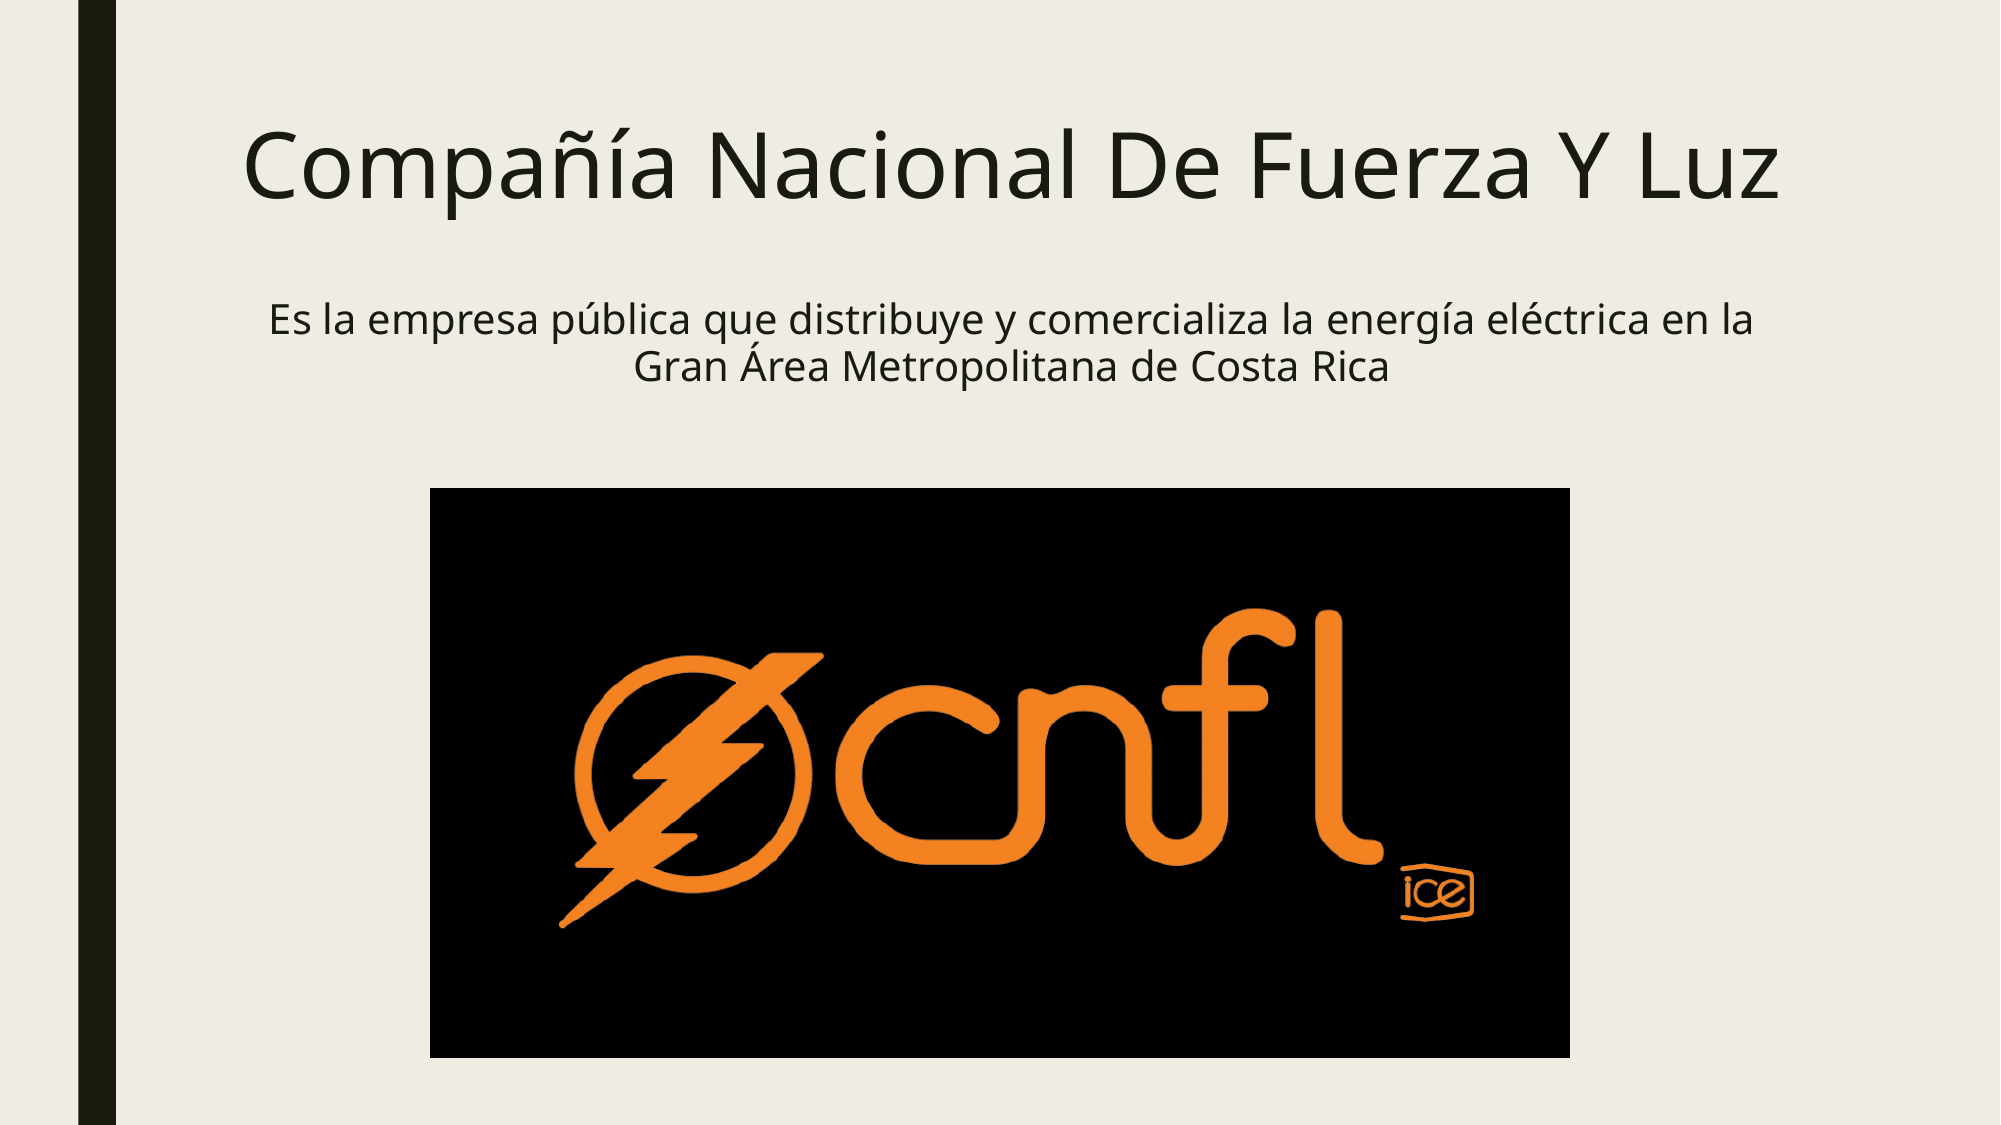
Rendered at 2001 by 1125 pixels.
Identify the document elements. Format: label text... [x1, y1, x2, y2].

title Compañía Nacional De Fuerza Y Luz [225, 112, 1800, 289]
picture [430, 488, 1570, 1058]
list Es la empresa pública que distribuye y comercializa la energía eléctrica en la Gran Área Metropolitana de Costa Rica [225, 289, 1800, 963]
